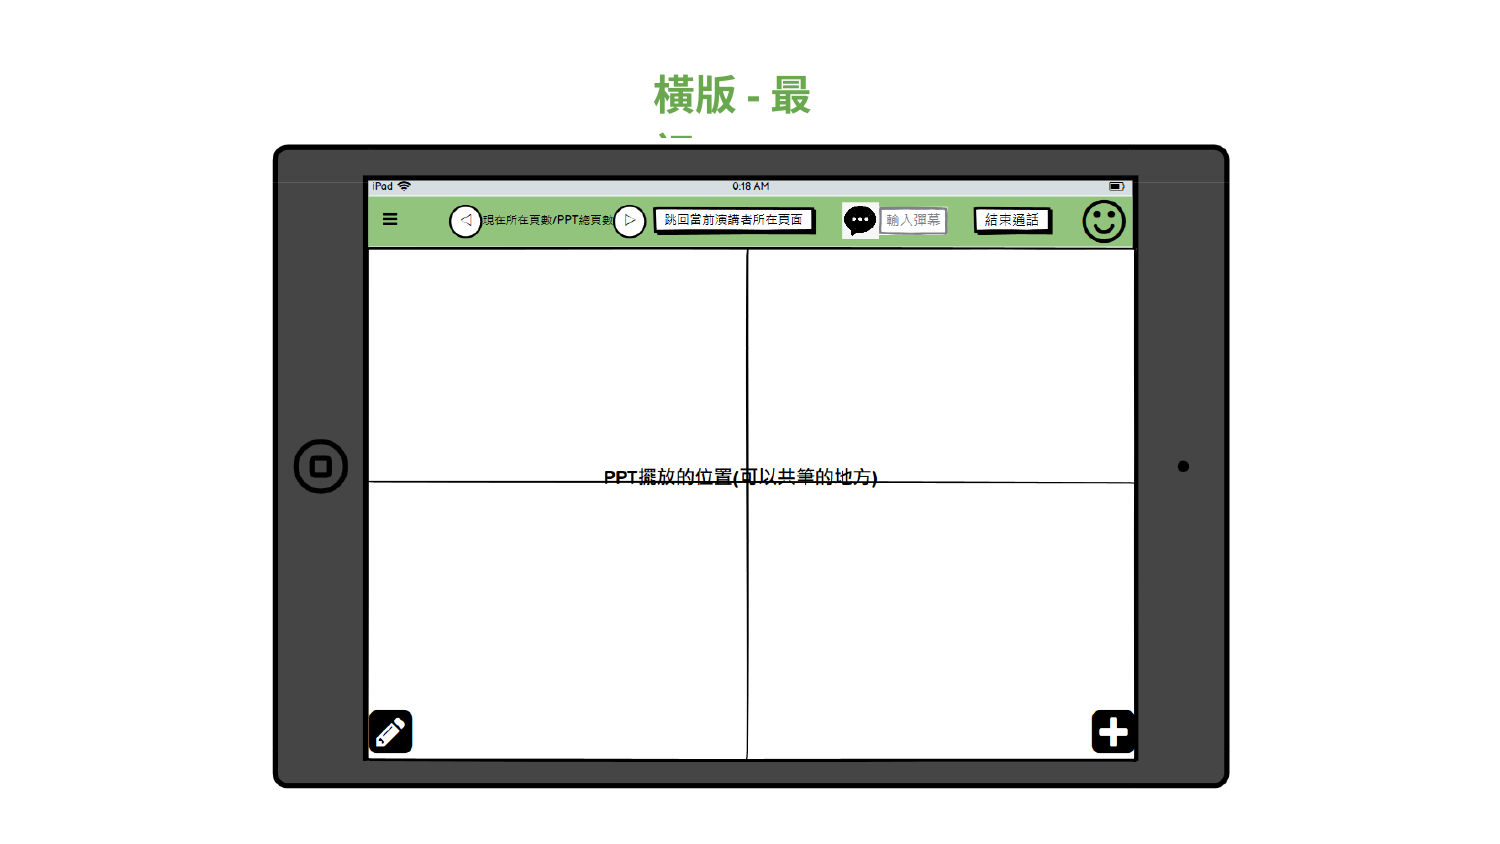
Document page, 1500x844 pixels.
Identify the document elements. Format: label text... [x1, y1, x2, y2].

picture [268, 138, 1232, 789]
list 橫版-最初 [638, 46, 862, 137]
